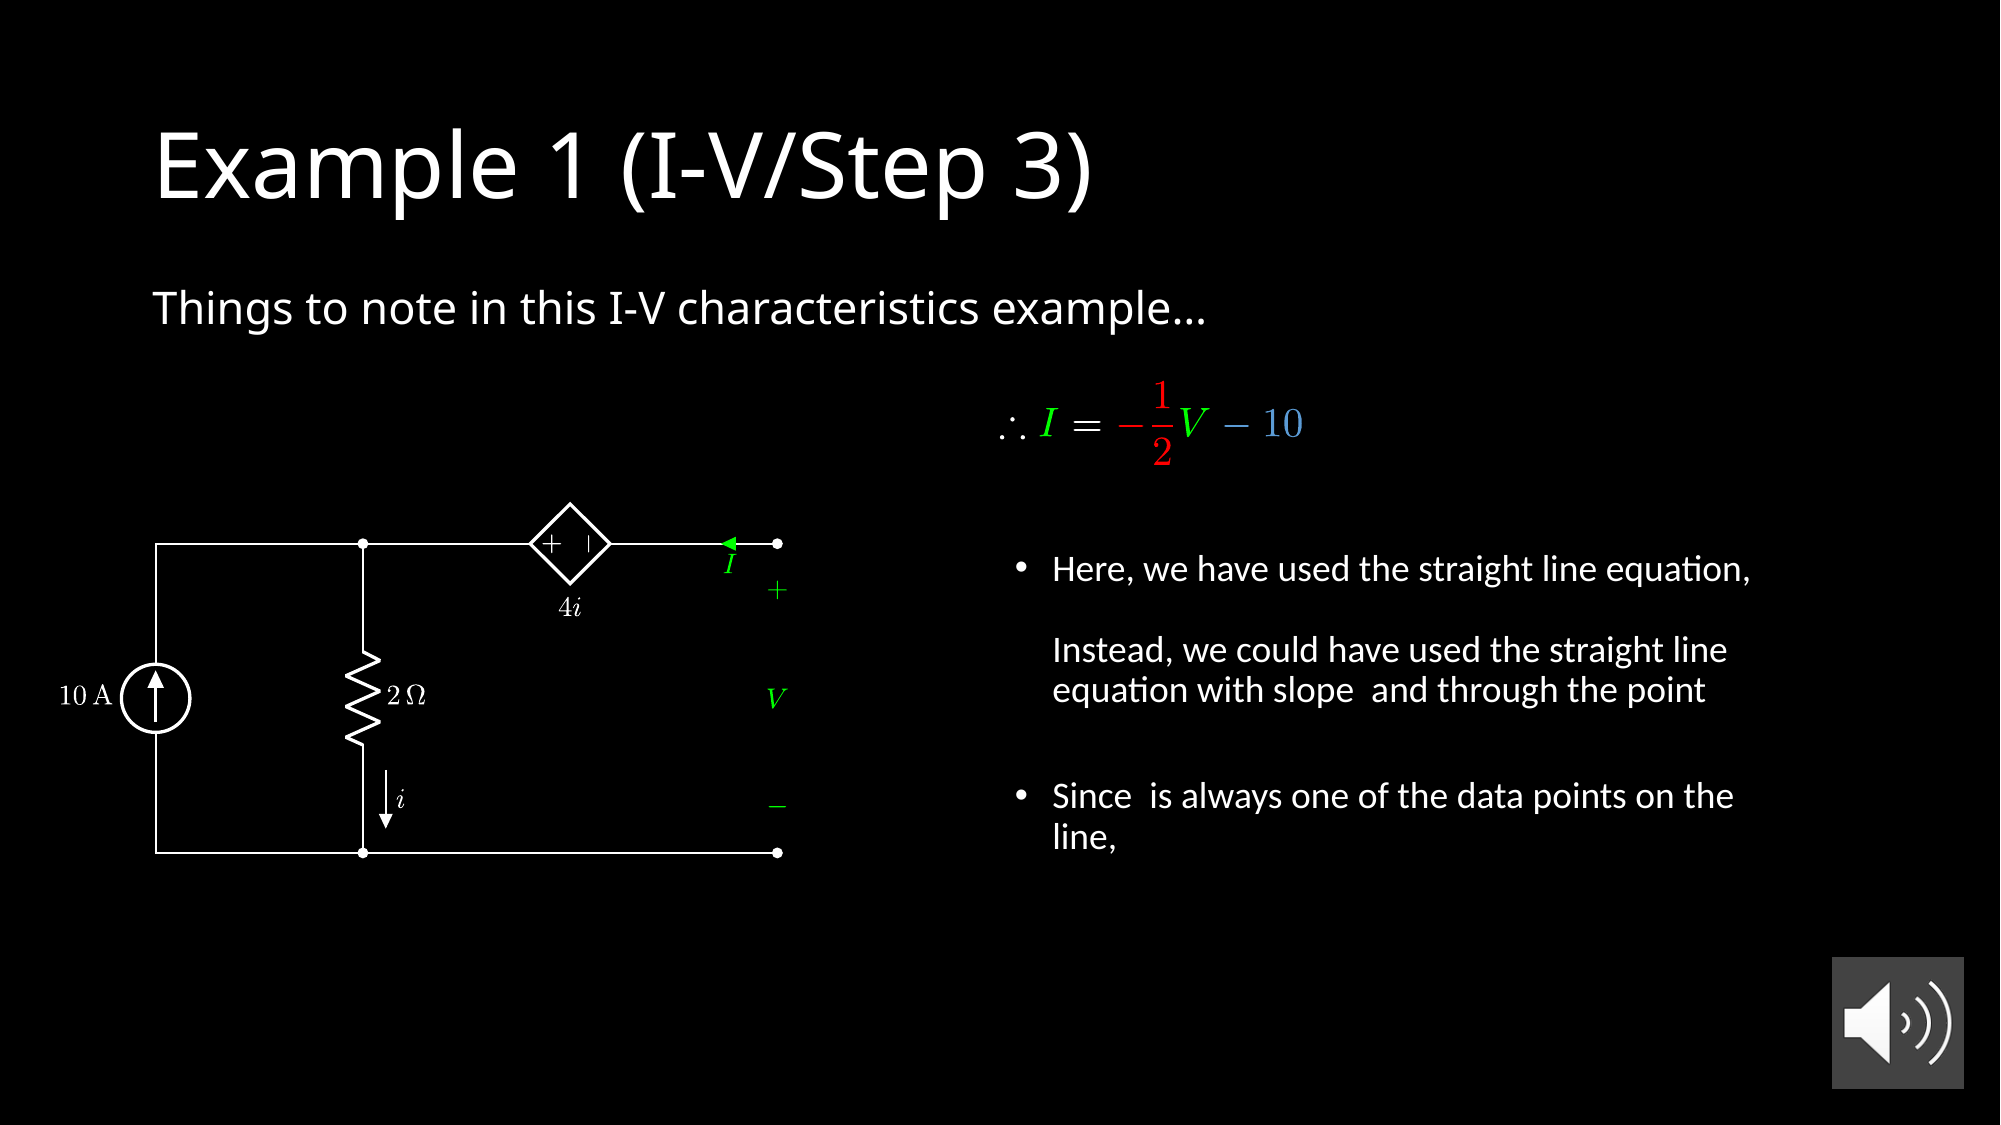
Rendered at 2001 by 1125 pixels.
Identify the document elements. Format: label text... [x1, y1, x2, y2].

picture [1831, 956, 1965, 1090]
text_box Things to note in this I-V characteristics example… [137, 277, 1863, 342]
title Example 1 (I-V/Step 3) [137, 59, 1863, 277]
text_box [60, 503, 788, 858]
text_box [999, 380, 1302, 465]
